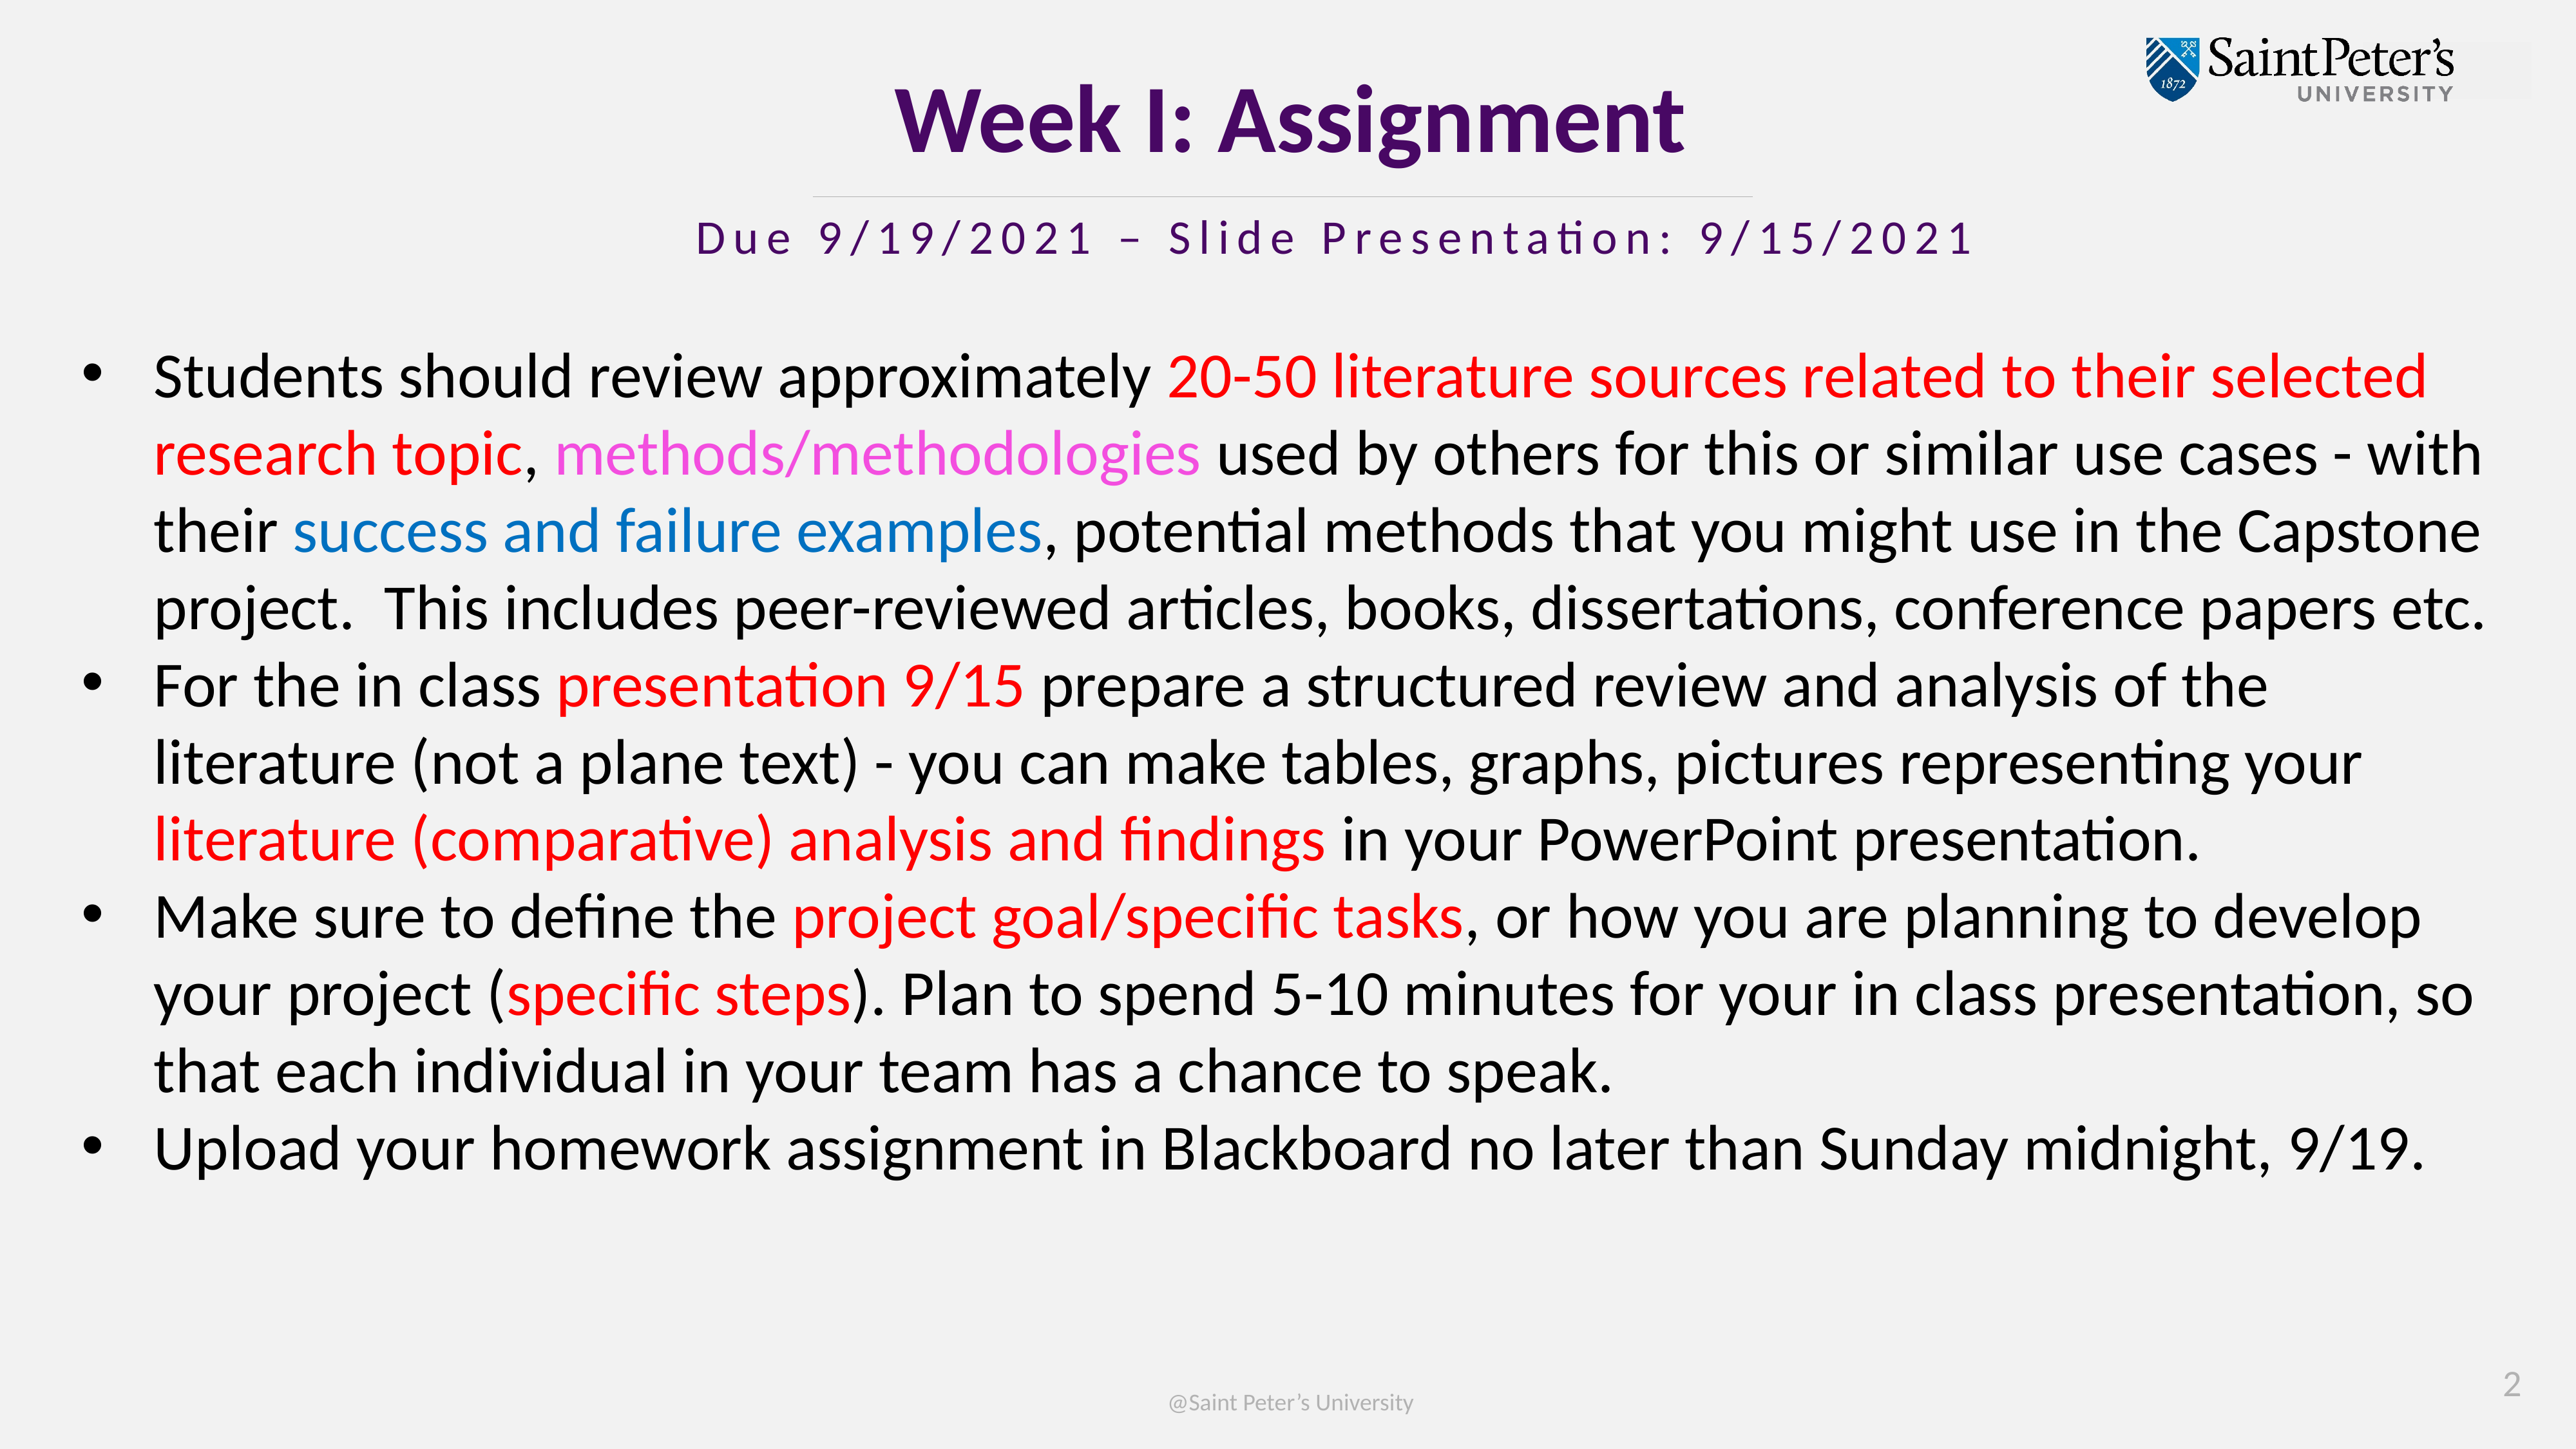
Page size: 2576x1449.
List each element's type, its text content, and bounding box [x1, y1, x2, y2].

text_box Due 9/19/2021 – Slide Presentation: 9/15/2021 [524, 207, 2145, 270]
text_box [2111, 20, 2532, 108]
text_box Students should review approximately 20-50 literature sources related to their selected research topic, methods/methodologies used by others for this or similar use cases - with their success and failure examples, potential methods that you might use in the Capstone project. This includes peer-reviewed articles, books, dissertations, conference papers etc. For the in class presentation 9/15 prepare a structured review and analysis of the literature (not a plane text) - you can make tables, graphs, pictures representing your literature (comparative) analysis and findings in your PowerPoint presentation. Make sure to define the project goal/specific tasks, or how you are planning to develop your project (specific steps). Plan to spend 5-10 minutes for your in class presentation, so that each individual in your team has a chance to speak. Upload your homework assignment in Blackboard no later than Sunday midnight, 9/19. [72, 328, 2532, 1188]
list Week I: Assignment [677, 64, 1905, 177]
slide_number 2 [1951, 1343, 2532, 1421]
footer @Saint Peter’s University [855, 1381, 1726, 1417]
